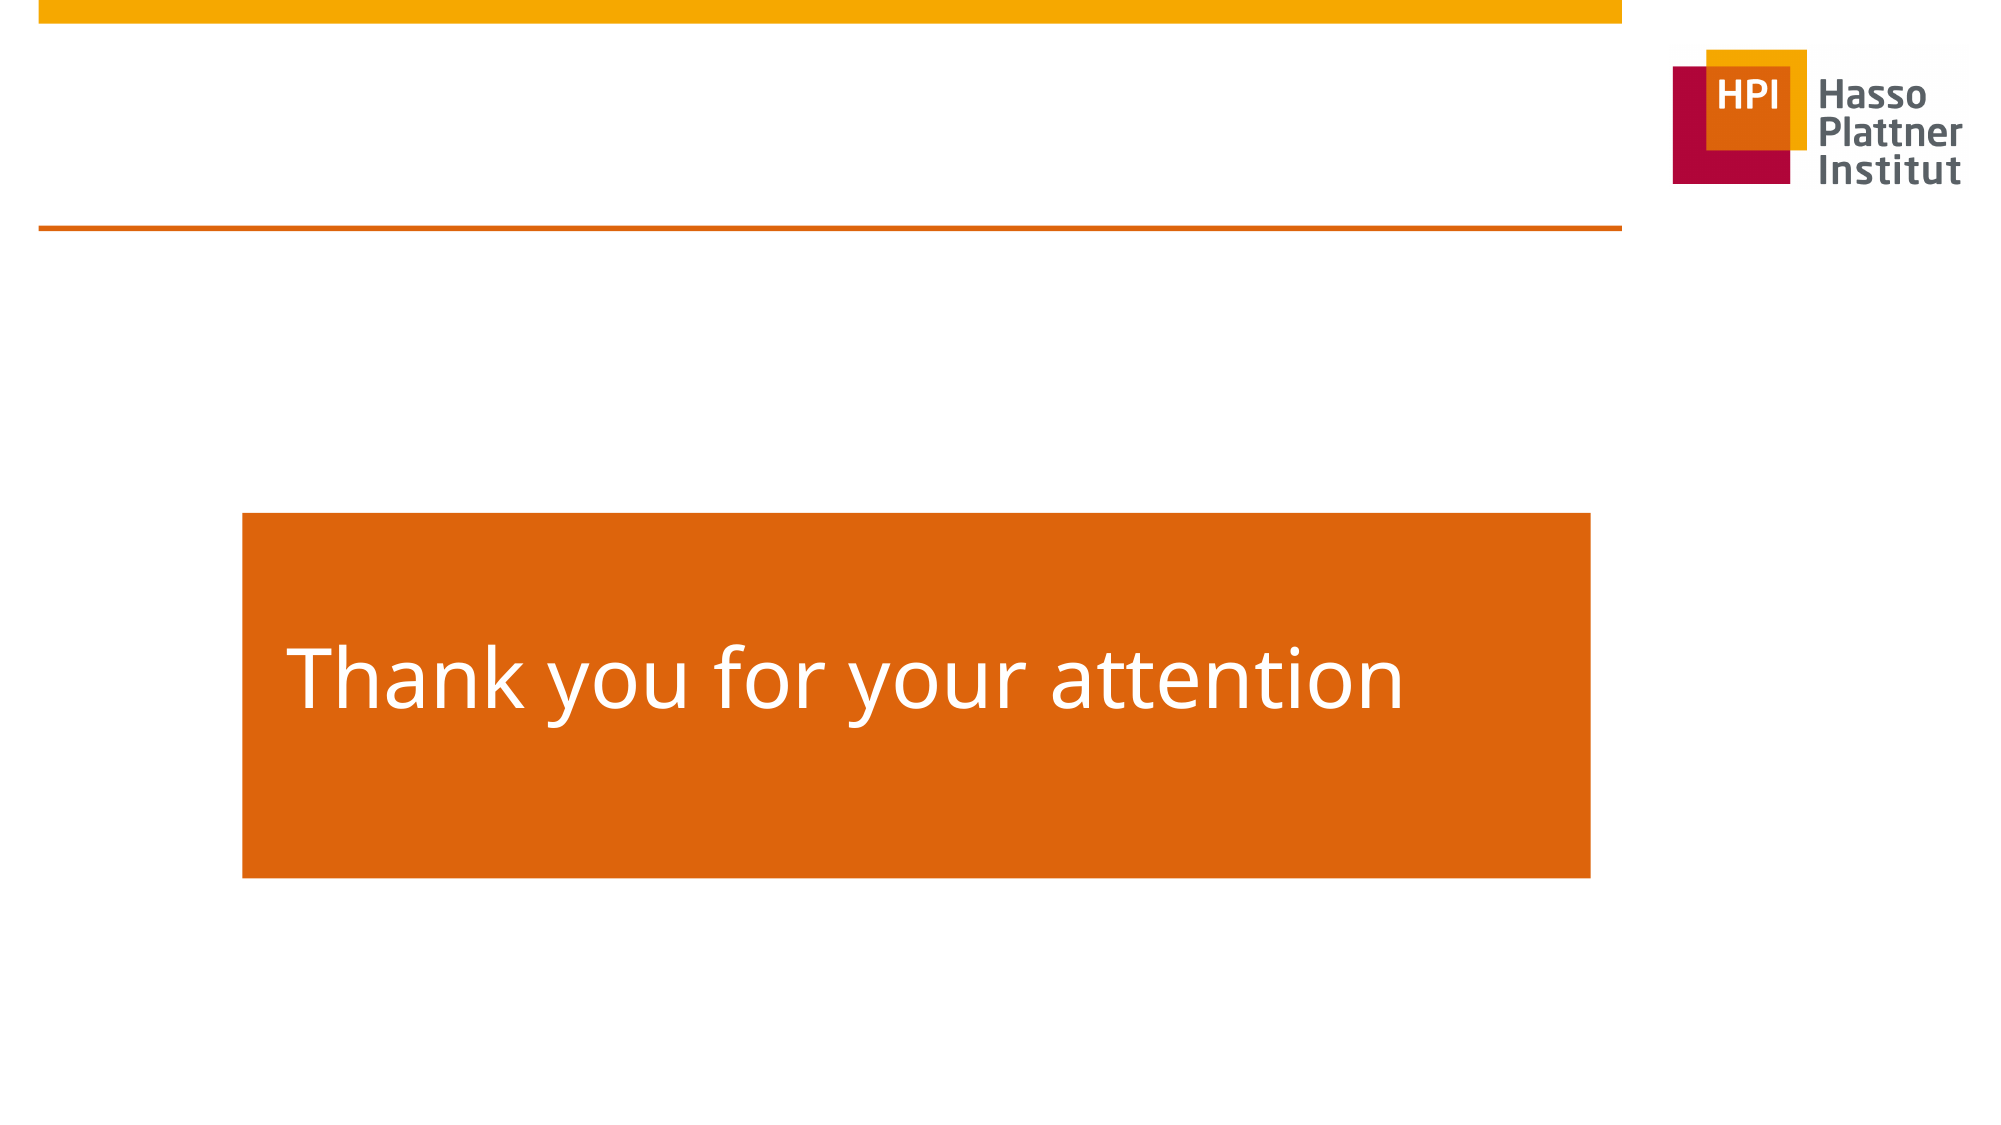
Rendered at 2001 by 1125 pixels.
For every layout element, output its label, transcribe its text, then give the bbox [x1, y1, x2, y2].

text_box Thank you for your attention [242, 512, 1591, 879]
picture [1669, 44, 1969, 189]
